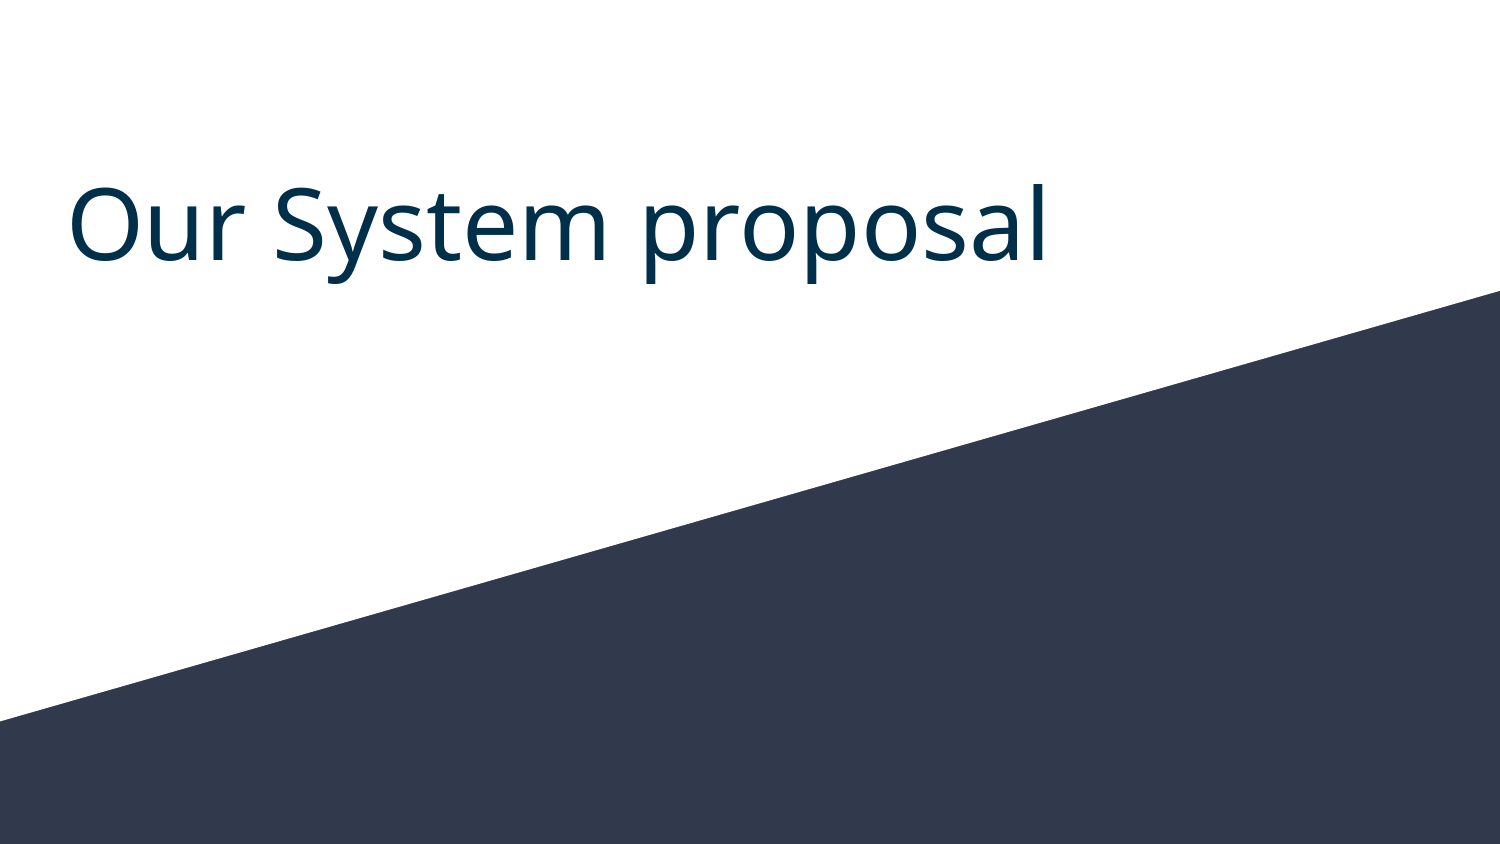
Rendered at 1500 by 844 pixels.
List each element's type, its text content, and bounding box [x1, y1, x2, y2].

title Our System proposal [51, 144, 1449, 356]
